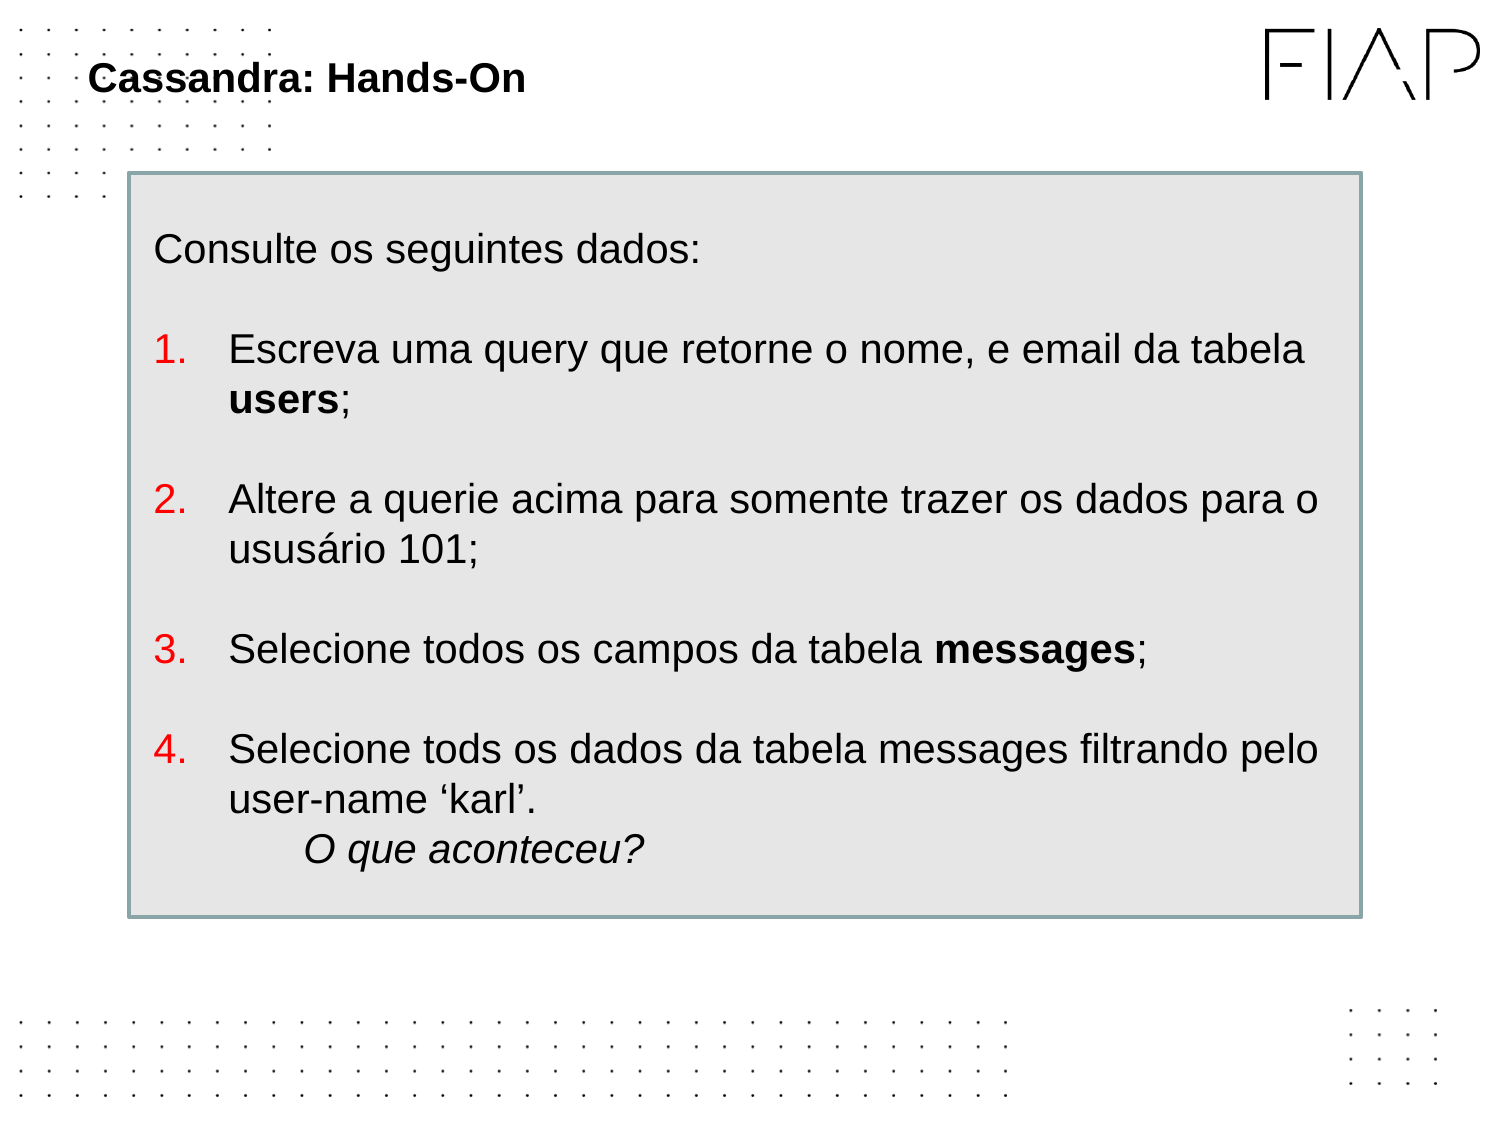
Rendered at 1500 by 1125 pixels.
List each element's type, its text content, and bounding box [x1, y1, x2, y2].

picture [1344, 1007, 1437, 1085]
picture [19, 28, 271, 198]
title Cassandra: Hands-On [72, 43, 1223, 119]
picture [19, 1019, 1007, 1097]
text_box [127, 171, 1363, 919]
text_box Consulte os seguintes dados: Escreva uma query que retorne o nome, e email da tabela users; Altere a querie acima para somente trazer os dados para o ususário 101; Selecione todos os campos da tabela messages; Selecione tods os dados da tabela messages filtrando pelo user-name ‘karl’. O que aconteceu? [138, 214, 1342, 880]
picture [1265, 28, 1480, 100]
